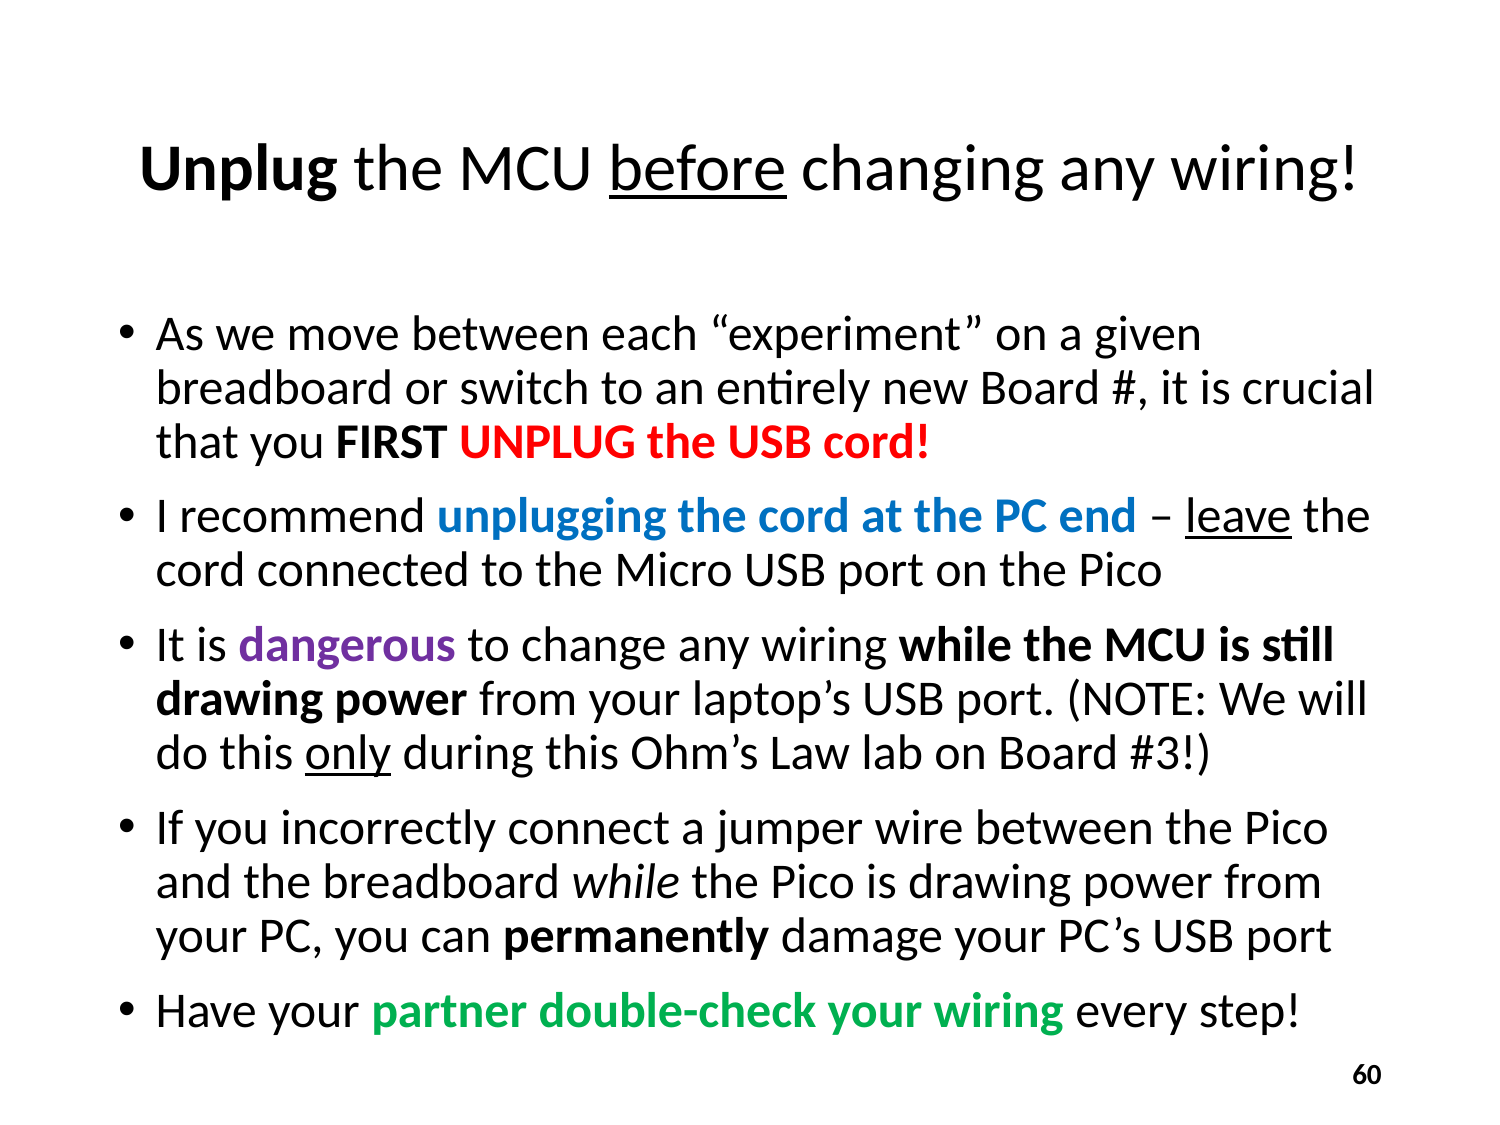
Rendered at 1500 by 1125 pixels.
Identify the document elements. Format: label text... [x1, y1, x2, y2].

title Unplug the MCU before changing any wiring! [103, 59, 1397, 278]
list As we move between each “experiment” on a given breadboard or switch to an entirely new Board #, it is crucial that you FIRST UNPLUG the USB cord! I recommend unplugging the cord at the PC end – leave the cord connected to the Micro USB port on the Pico It is dangerous to change any wiring while the MCU is still drawing power from your laptop’s USB port. (NOTE: We will do this only during this Ohm’s Law lab on Board #3!) If you incorrectly connect a jumper wire between the Pico and the breadboard while the Pico is drawing power from your PC, you can permanently damage your PC’s USB port Have your partner double-check your wiring every step! [103, 299, 1397, 1053]
slide_number 60 [1059, 1042, 1397, 1103]
